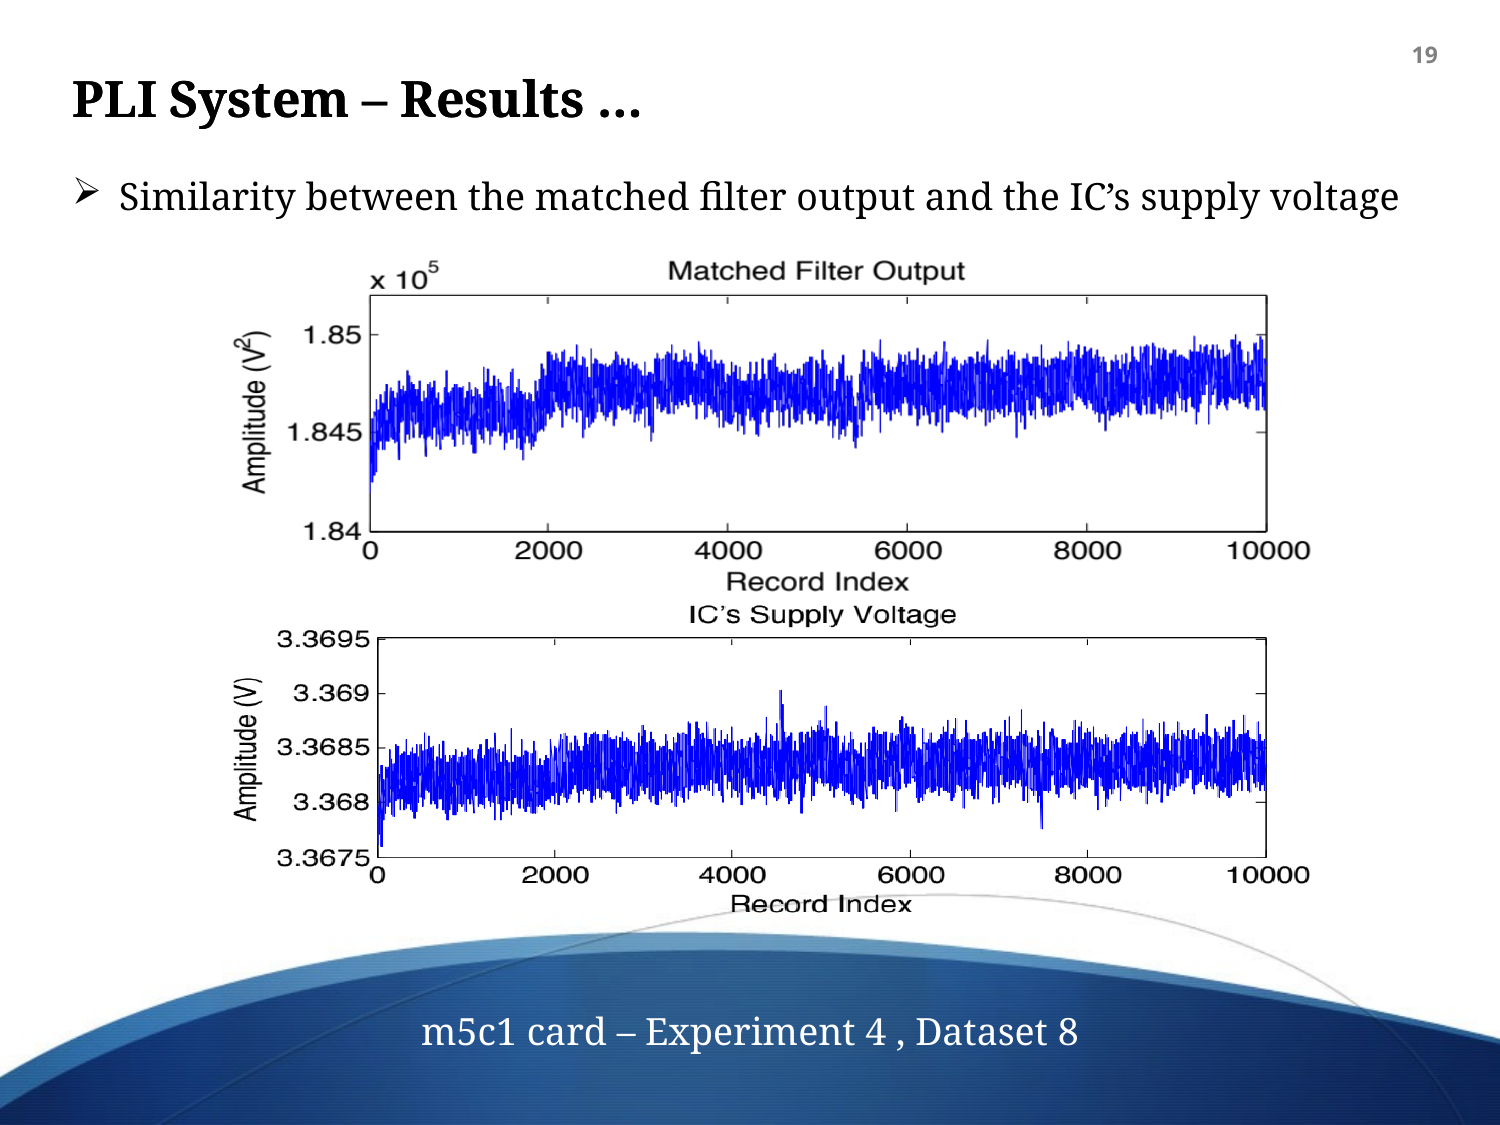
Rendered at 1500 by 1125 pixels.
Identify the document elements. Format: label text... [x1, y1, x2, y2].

slide_number 19 [1381, 26, 1469, 87]
picture [0, 0, 1500, 1125]
text_box PLI System – Results … Similarity between the matched filter output and the IC’s supply voltage [57, 60, 1461, 226]
text_box m5c1 card – Experiment 4 , Dataset 8 [406, 1000, 1095, 1061]
